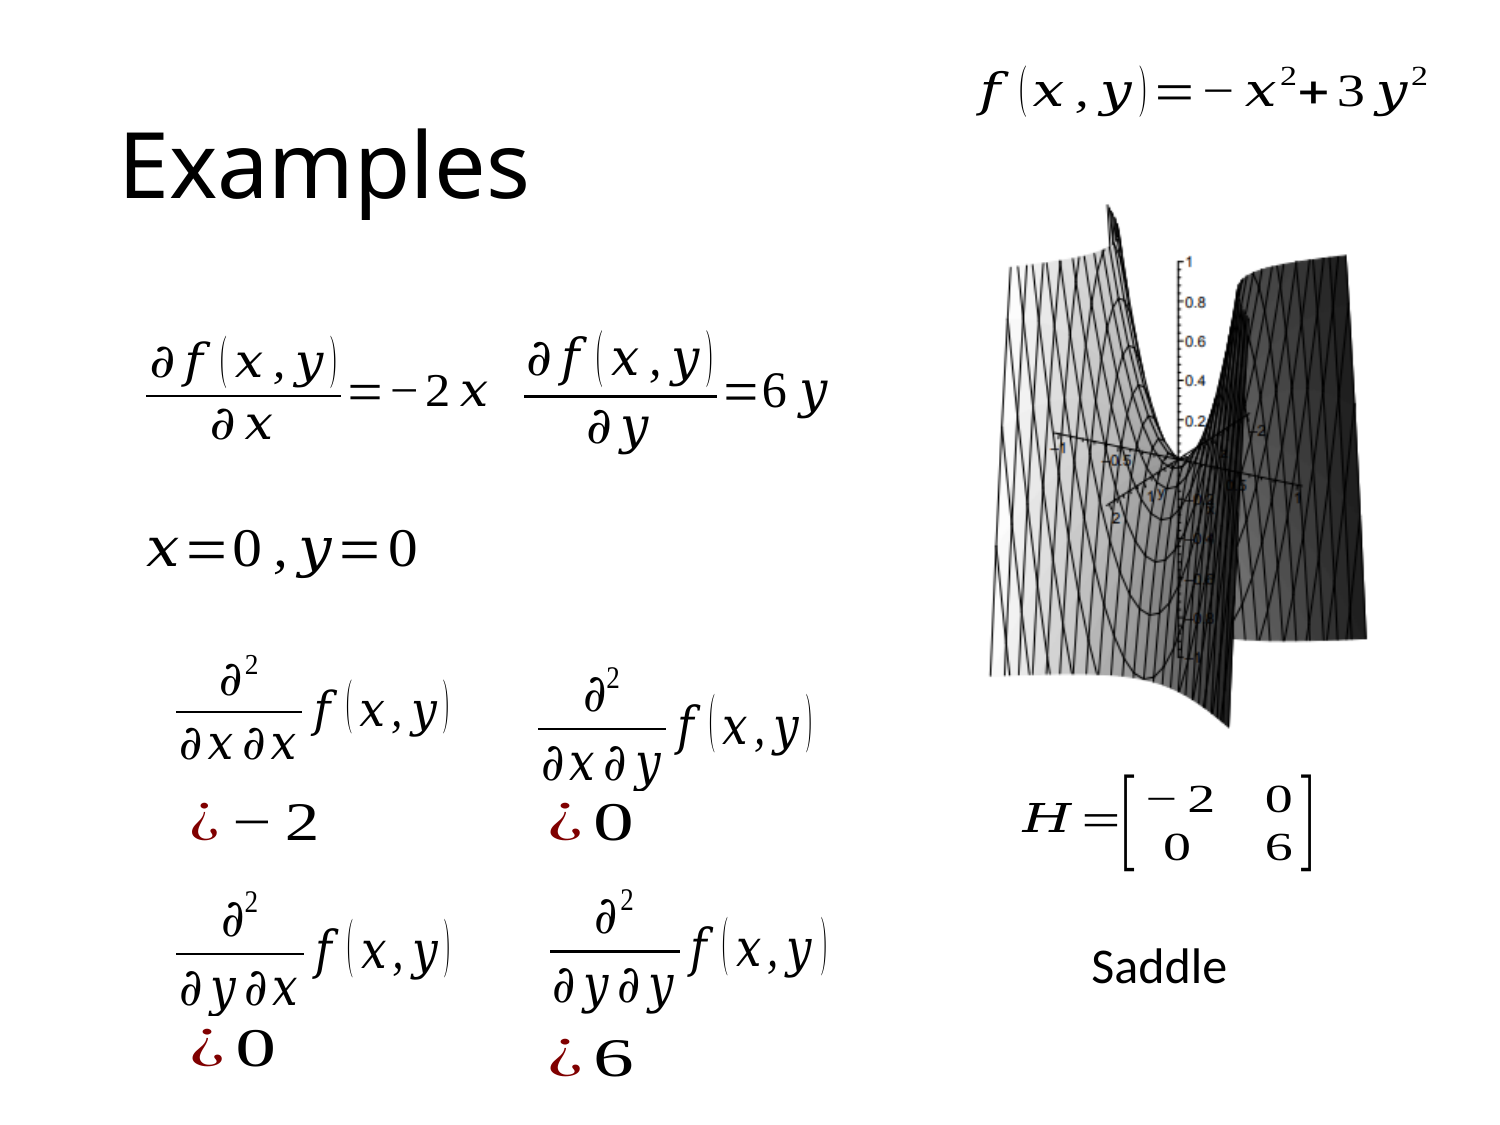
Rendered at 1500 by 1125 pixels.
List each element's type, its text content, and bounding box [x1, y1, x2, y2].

picture [973, 200, 1397, 735]
title Examples [103, 59, 1397, 278]
text_box Saddle [1019, 926, 1300, 1001]
